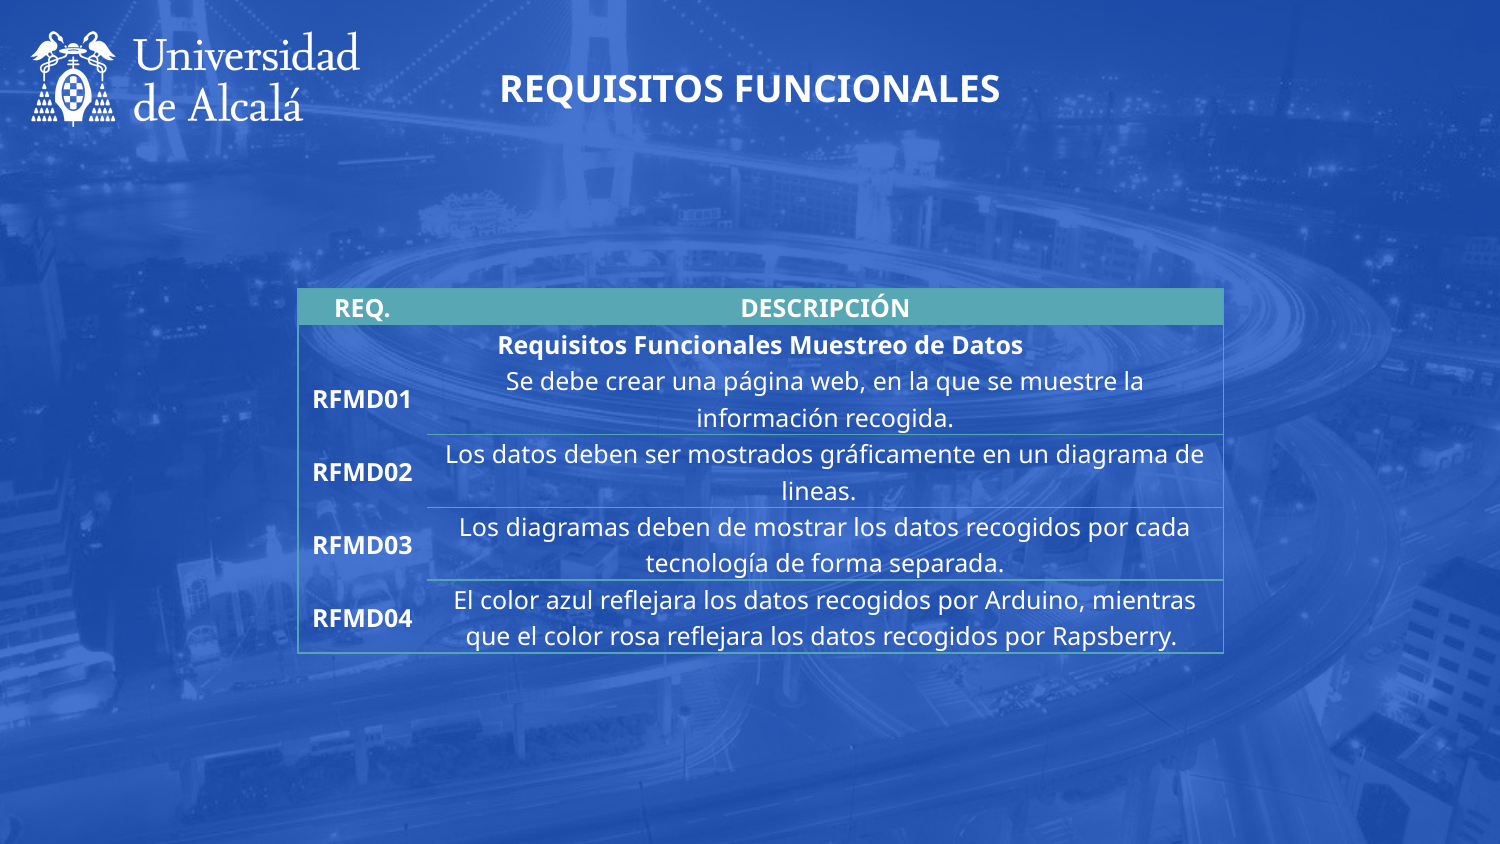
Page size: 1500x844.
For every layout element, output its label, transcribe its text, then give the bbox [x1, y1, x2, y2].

table_cell RFMD03 [299, 507, 427, 580]
table_cell El color azul reflejara los datos recogidos por Arduino, mientras que el color rosa reflejara los datos recogidos por Rapsberry. [427, 581, 1223, 652]
title REQUISITOS FUNCIONALES [362, 49, 1305, 133]
table_cell Requisitos Funcionales Muestreo de Datos [299, 325, 1223, 362]
table_cell Los diagramas deben de mostrar los datos recogidos por cada tecnología de forma separada. [427, 508, 1223, 579]
table_cell Se debe crear una página web, en la que se muestre la información recogida. [427, 362, 1223, 434]
picture [30, 30, 360, 127]
table_header DESCRIPCIÓN [427, 289, 1223, 325]
table_header REQ. [299, 289, 427, 325]
table_cell Los datos deben ser mostrados gráficamente en un diagrama de lineas. [427, 435, 1223, 507]
table_cell RFMD04 [299, 580, 427, 652]
table_cell RFMD02 [299, 434, 427, 507]
table_cell RFMD01 [299, 362, 427, 434]
